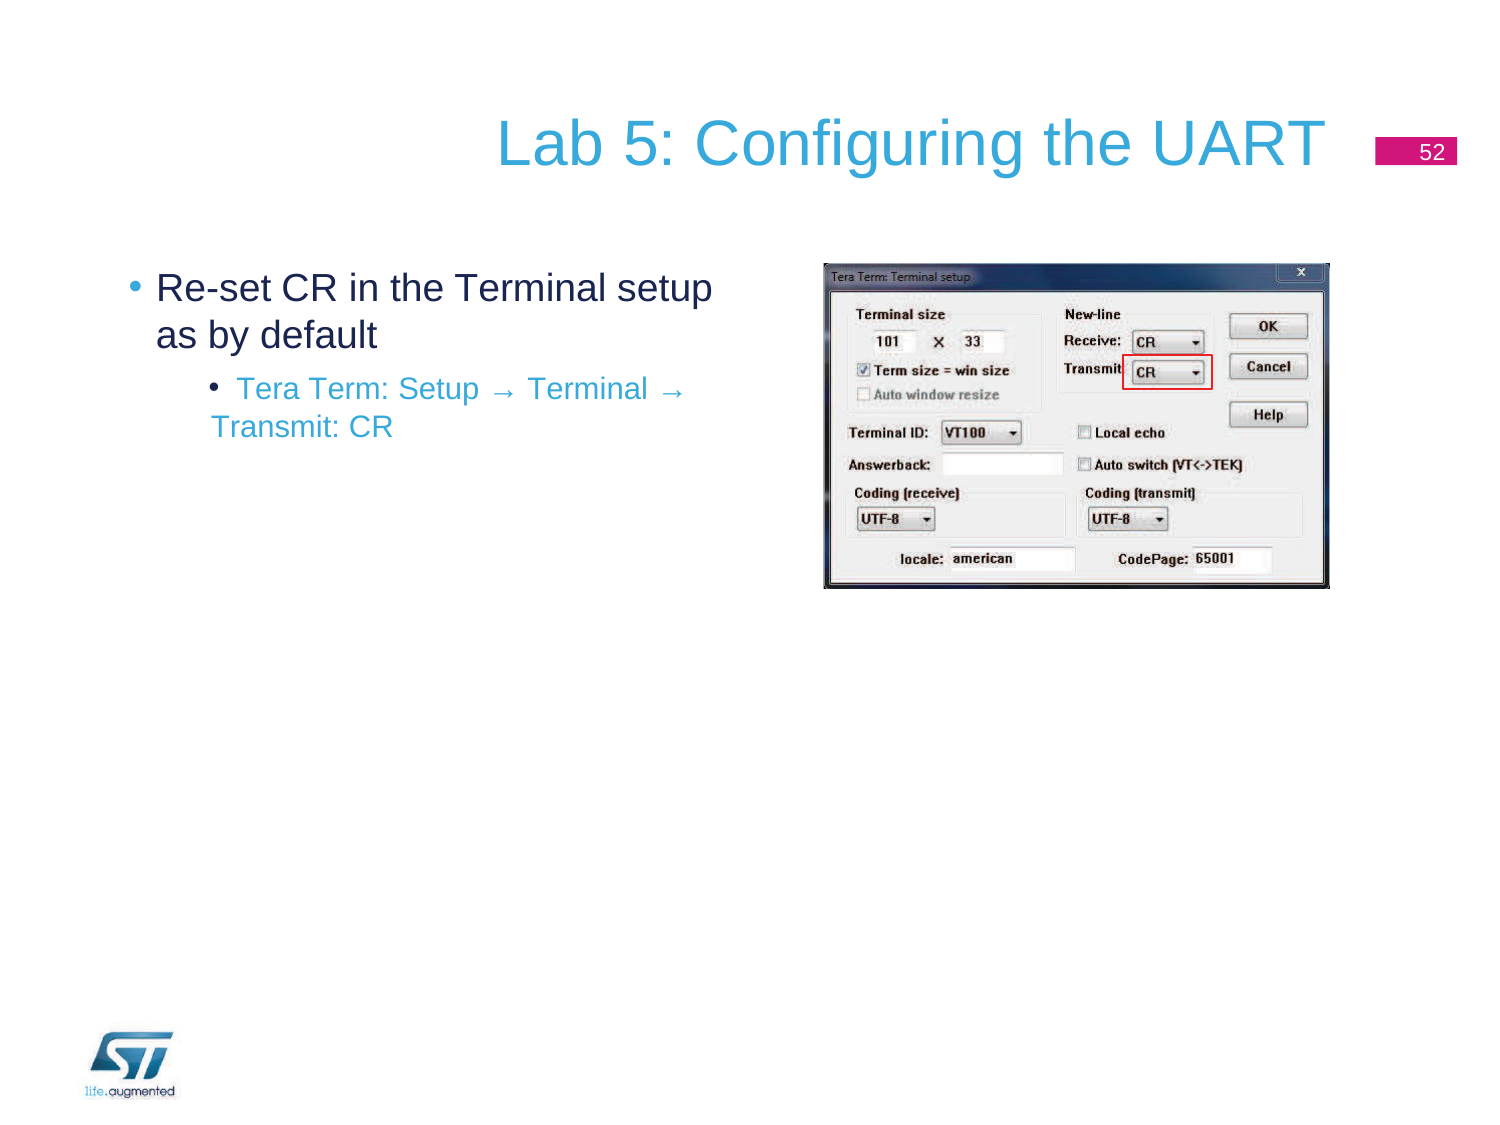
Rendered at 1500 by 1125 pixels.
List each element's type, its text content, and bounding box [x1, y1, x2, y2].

text_box 52 [1375, 137, 1458, 166]
text_box Re-set CR in the Terminal setup as by default Tera Term: Setup → Terminal → Transmit: CR [126, 262, 714, 444]
picture [78, 1022, 182, 1104]
text_box [823, 263, 1330, 589]
text_box [1122, 355, 1212, 389]
title Lab 5: Configuring the UART [121, 100, 1330, 289]
